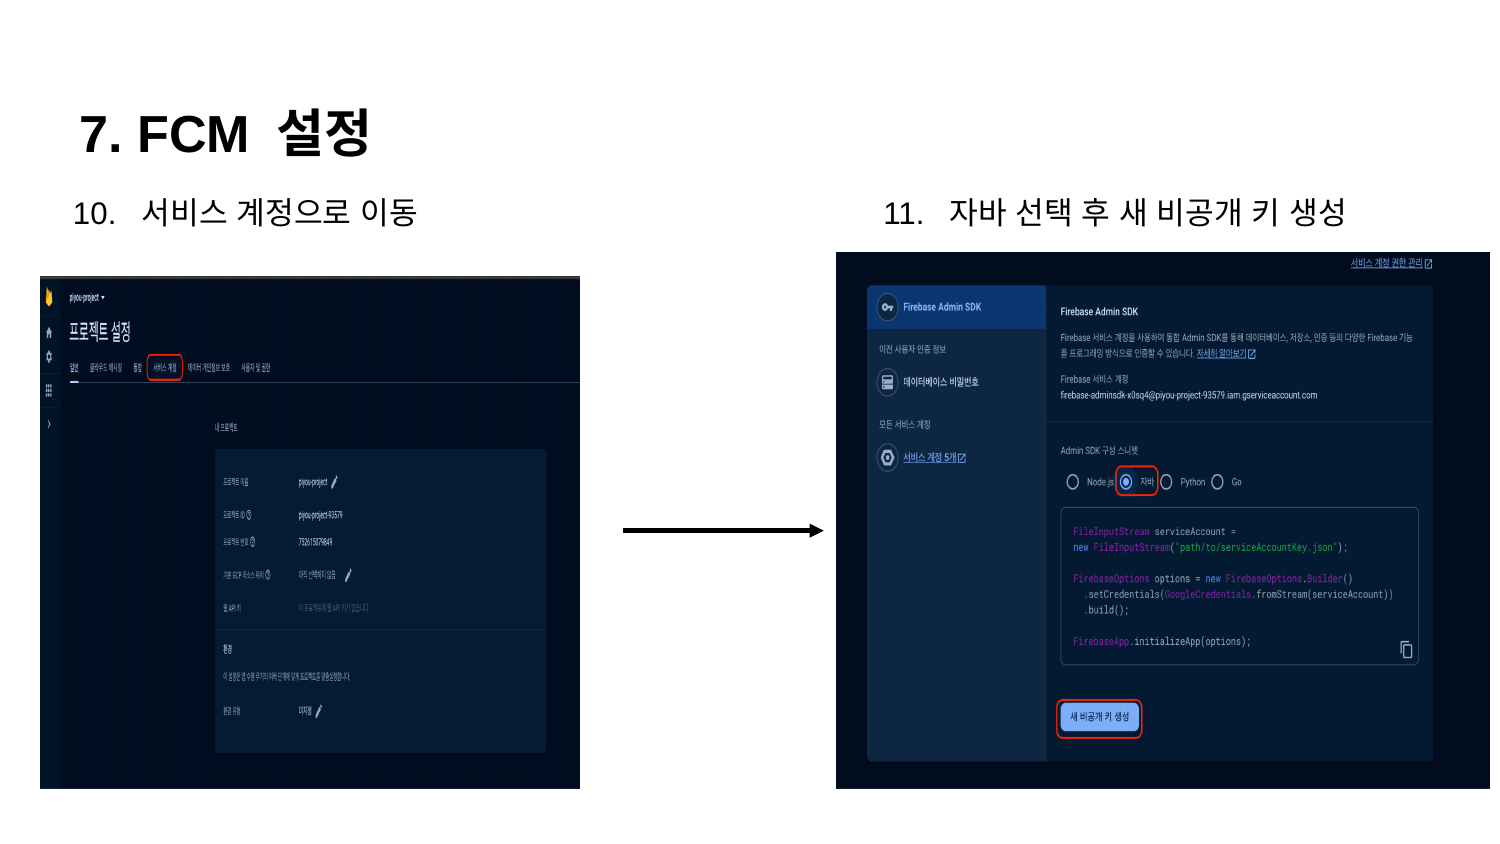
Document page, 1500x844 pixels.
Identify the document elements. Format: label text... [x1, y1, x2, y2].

picture [835, 252, 1490, 789]
text_box 11. 자바 선택 후 새 비공개 키 생성 [850, 178, 1500, 293]
picture [40, 276, 581, 789]
text_box 10. 서비스 계정으로 이동 [40, 178, 457, 253]
text_box 7. FCM 설정 [64, 54, 1178, 155]
